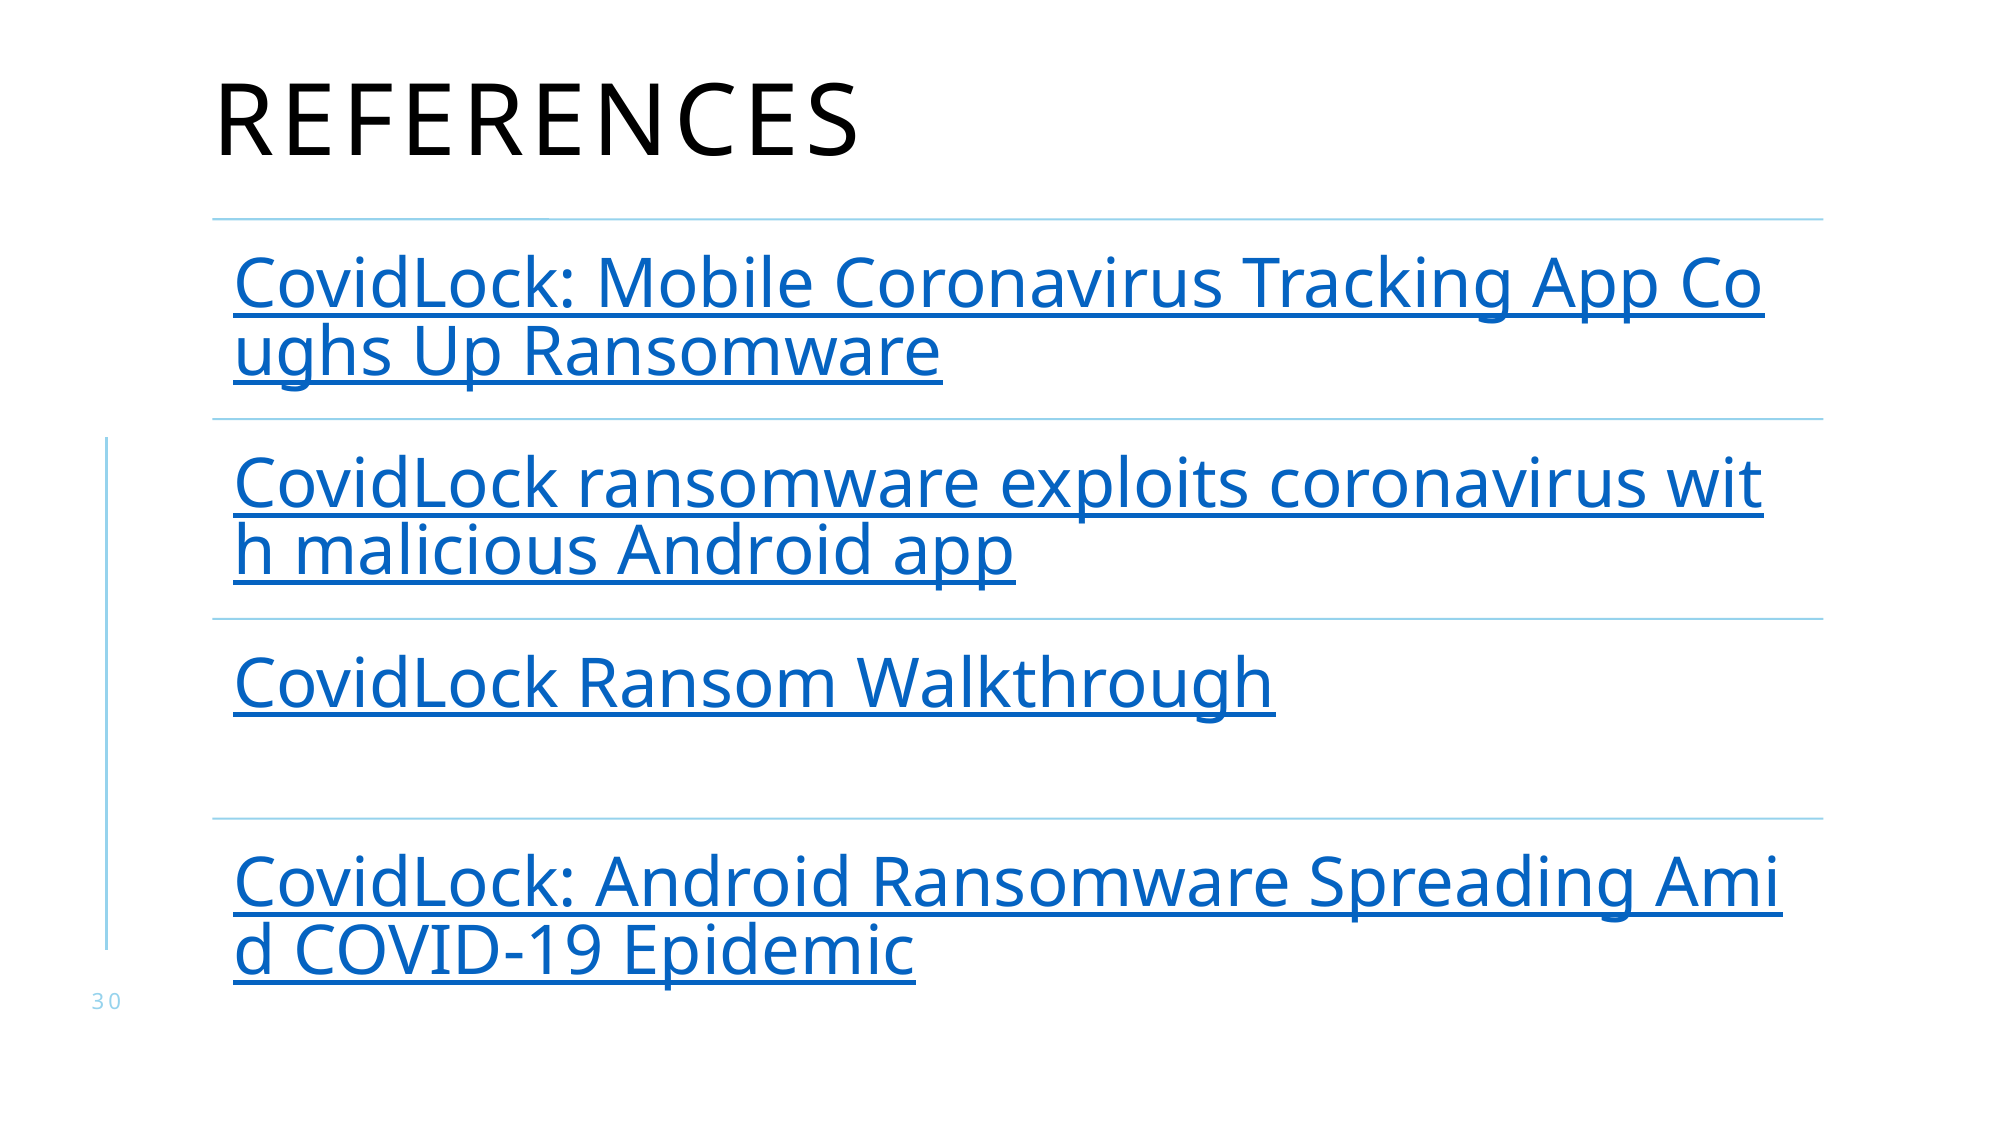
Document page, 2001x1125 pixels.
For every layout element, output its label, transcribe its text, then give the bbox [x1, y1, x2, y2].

title References [212, 69, 1863, 220]
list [212, 219, 1824, 1019]
slide_number 30 [68, 987, 144, 1018]
